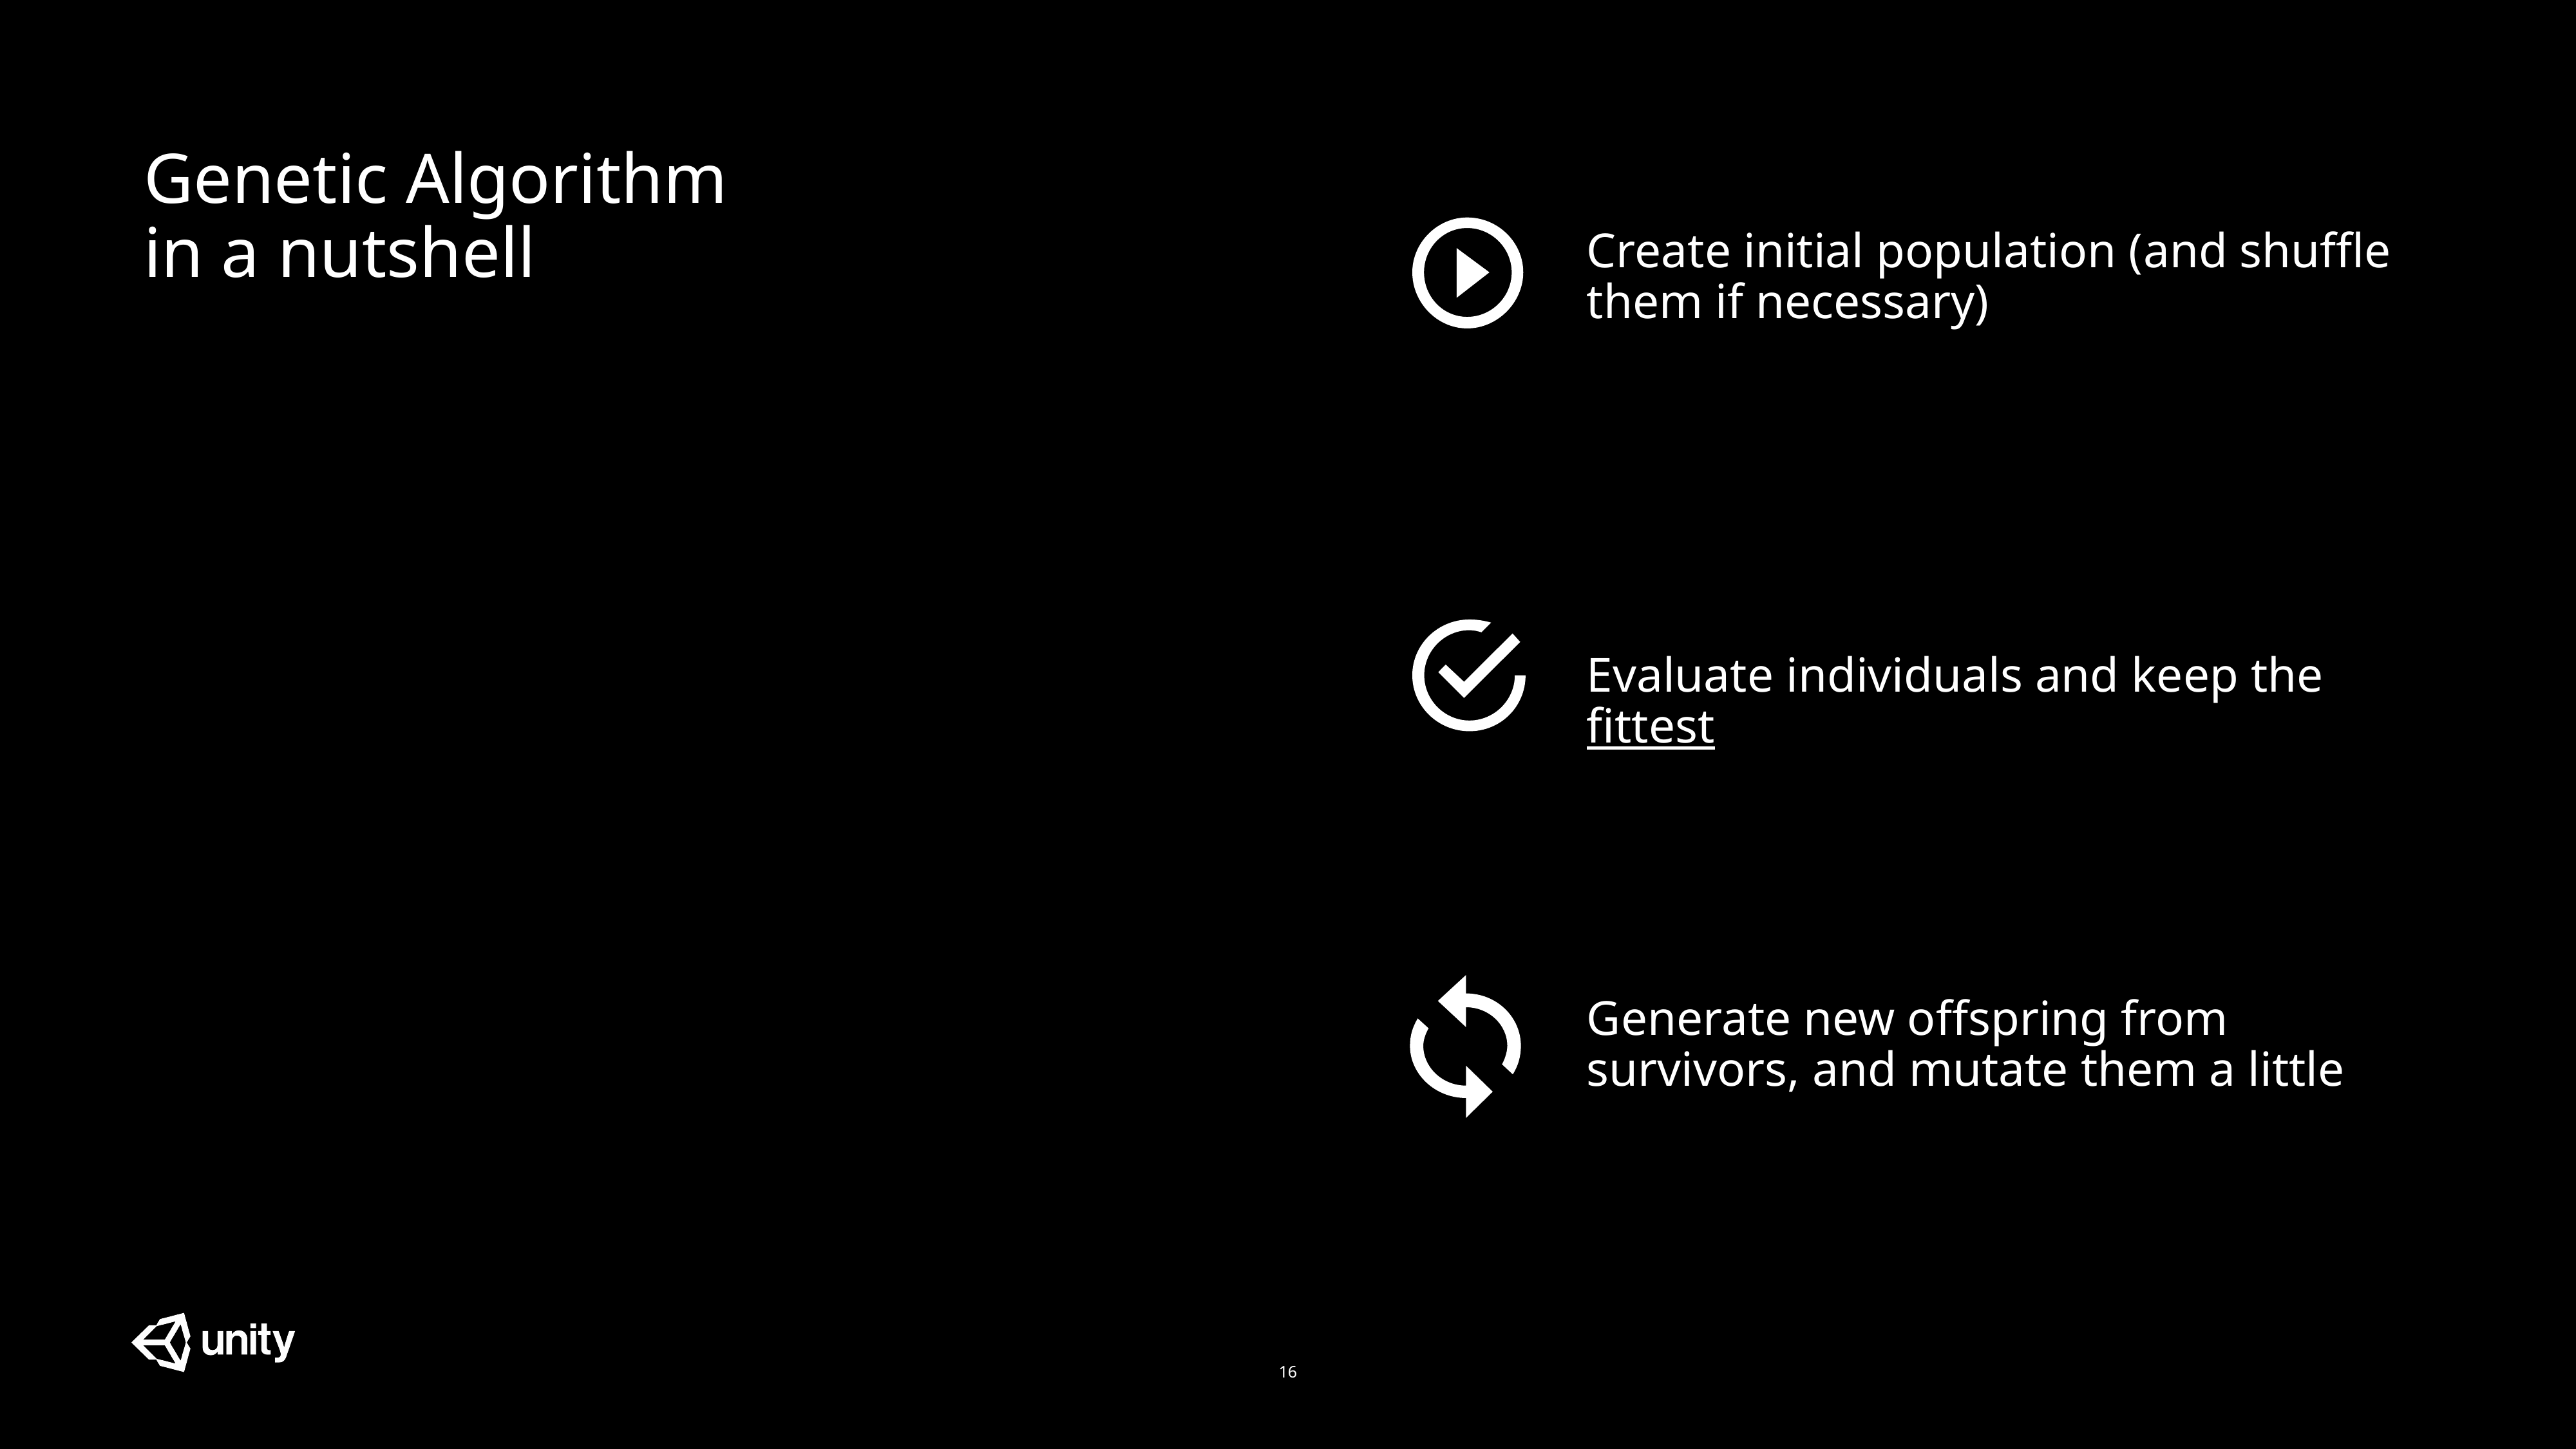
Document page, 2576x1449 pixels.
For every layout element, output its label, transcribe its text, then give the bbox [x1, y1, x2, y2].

text_box Create initial population (and shuffle them if necessary) [1577, 217, 2442, 495]
text_box [1412, 619, 1526, 732]
text_box Evaluate individuals and keep the fittest [1577, 641, 2442, 876]
text_box [1437, 974, 1521, 1075]
text_box [1412, 217, 1524, 328]
text_box Genetic Algorithm in a nutshell [134, 134, 999, 712]
picture [101, 1283, 325, 1402]
text_box [1410, 1018, 1493, 1118]
slide_number 16 [1211, 1338, 1365, 1449]
text_box Generate new offspring from survivors, and mutate them a little [1577, 985, 2442, 1273]
